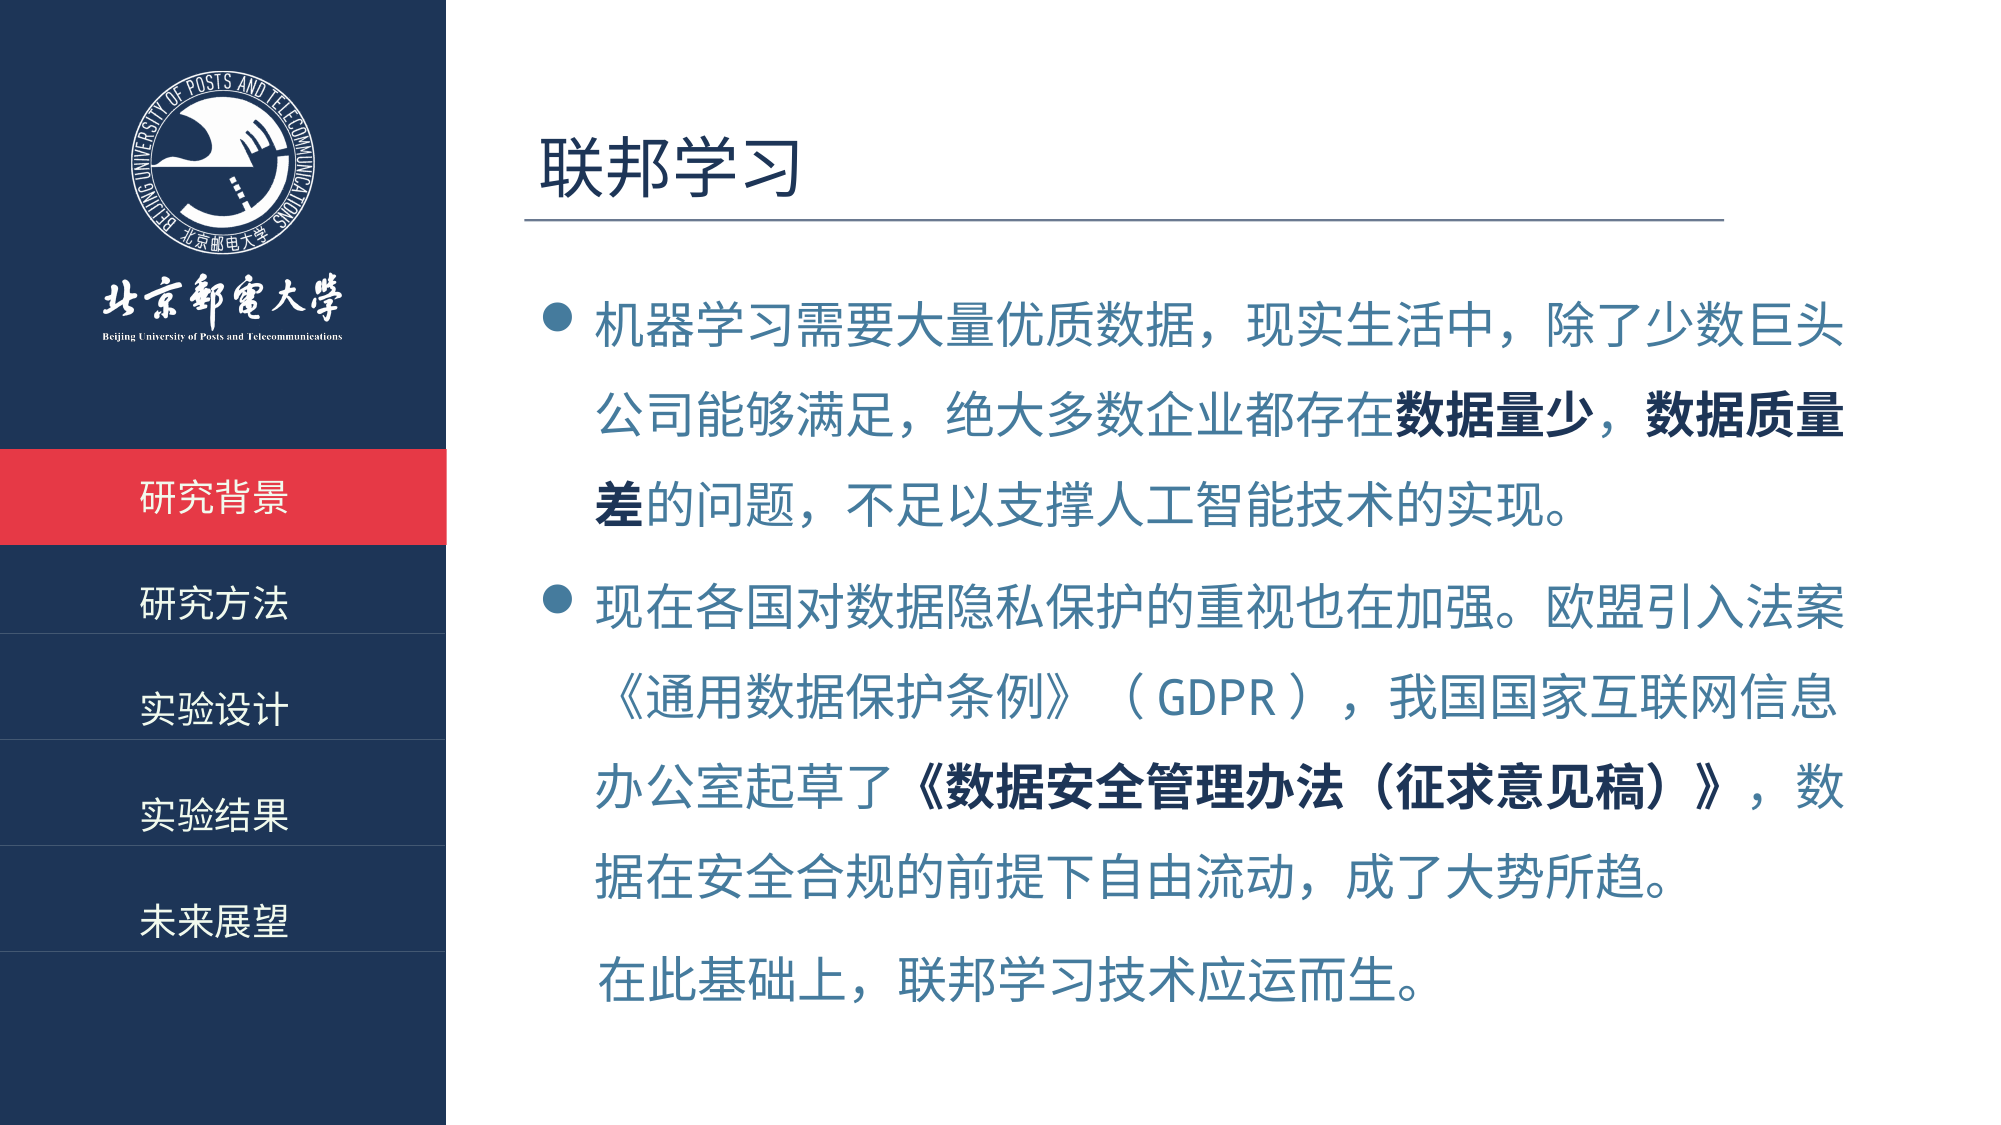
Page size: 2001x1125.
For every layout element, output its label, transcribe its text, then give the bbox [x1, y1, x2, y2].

title 联邦学习 [524, 108, 1476, 215]
picture [54, 40, 391, 377]
list 机器学习需要大量优质数据，现实生活中，除了少数巨头公司能够满足，绝大多数企业都存在数据量少，数据质量差的问题，不足以支撑人工智能技术的实现。 现在各国对数据隐私保护的重视也在加强。欧盟引入法案《通用数据保护条例》（GDPR），我国国家互联网信息办公室起草了《数据安全管理办法（征求意见稿）》，数据在安全合规的前提下自由流动，成了大势所趋。 在此基础上，联邦学习技术应运而生。 [524, 255, 1860, 1083]
